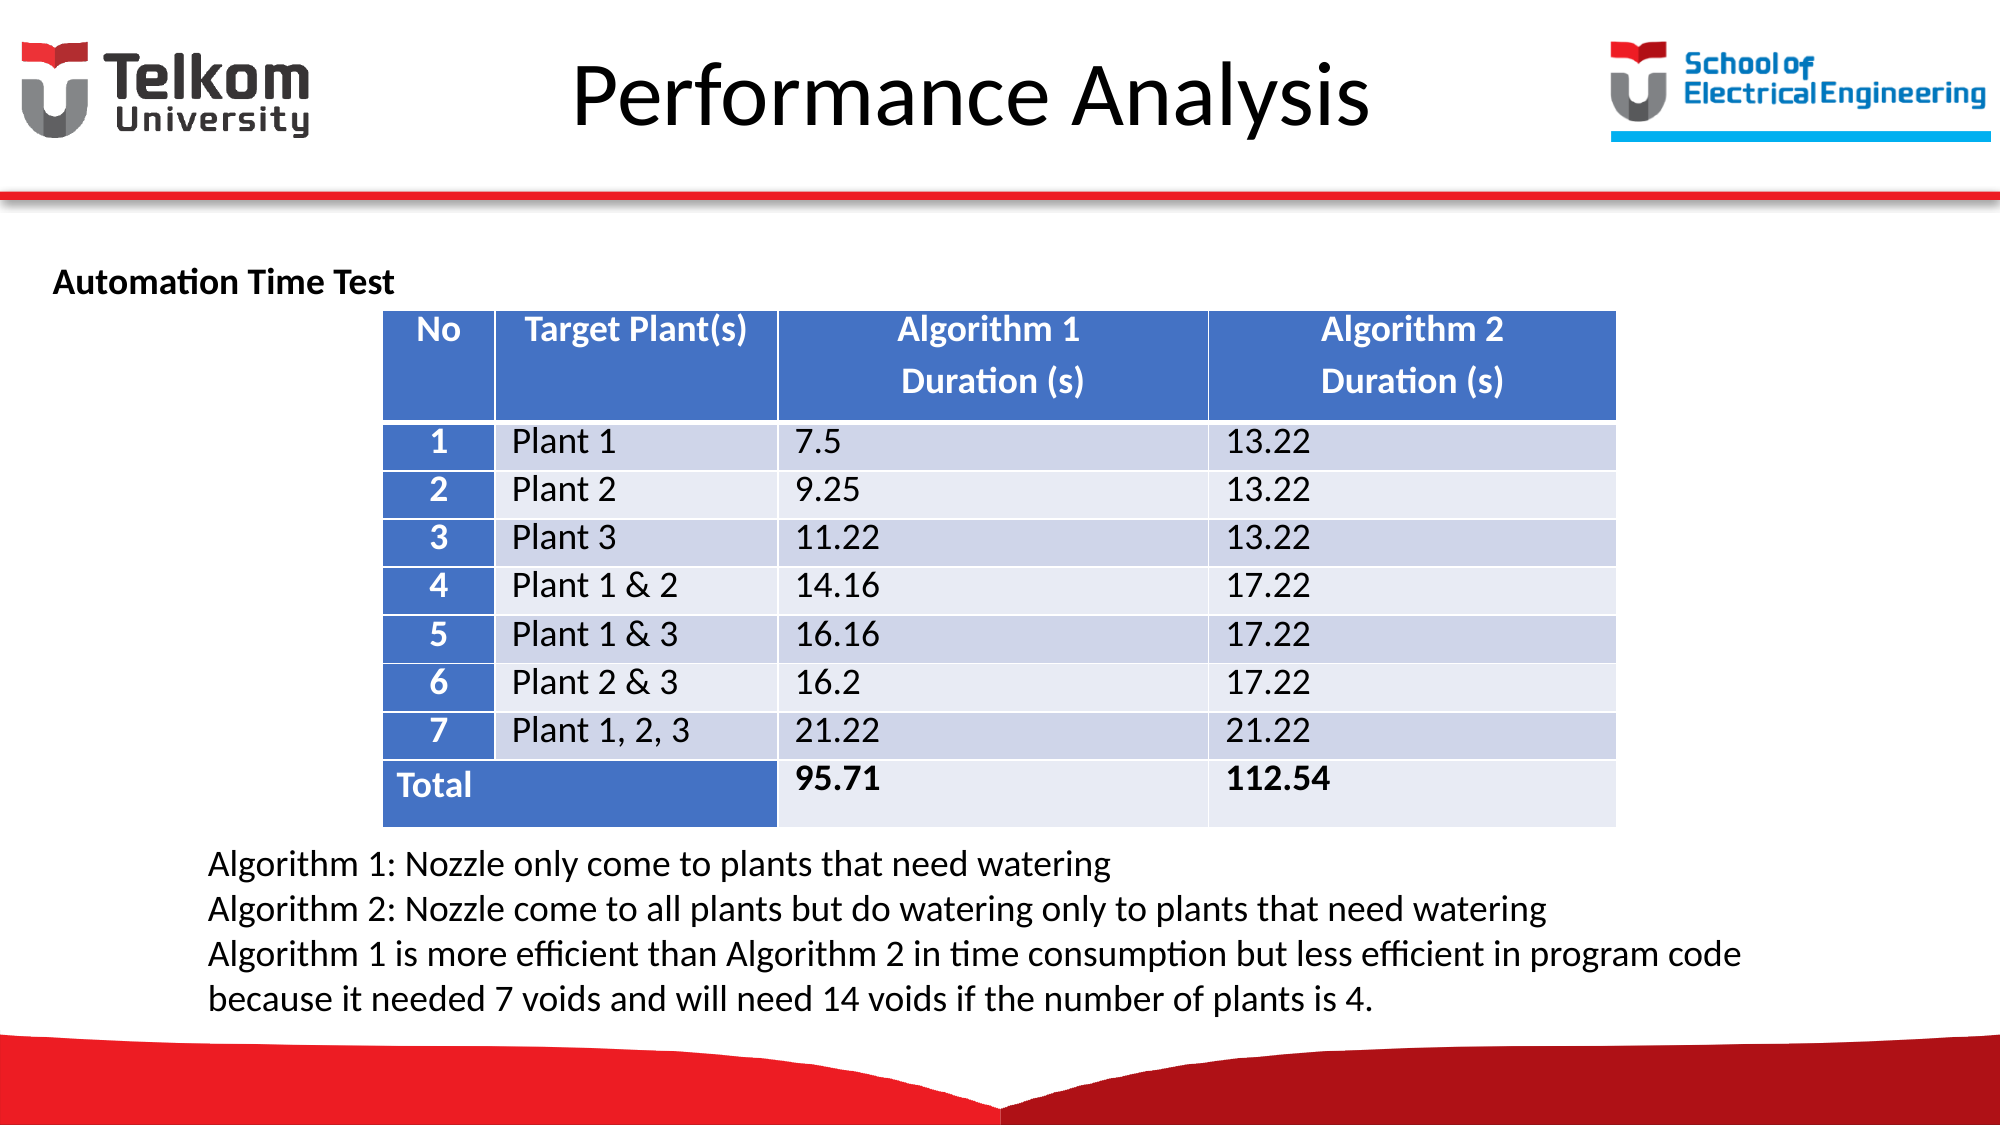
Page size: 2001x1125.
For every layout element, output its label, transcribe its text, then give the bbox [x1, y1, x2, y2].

table_cell 21.22 [1209, 713, 1616, 759]
table_cell Plant 2 [496, 472, 777, 518]
table_cell 7 [383, 713, 494, 759]
table_cell 1 [383, 425, 494, 470]
text_box [0, 191, 2000, 200]
text_box Algorithm 1: Nozzle only come to plants that need watering Algorithm 2: Nozzle come to all plants but do watering only to plants that need watering Algorithm 1 is more efficient than Algorithm 2 in time consumption but less efficient in program code because it needed 7 voids and will need 14 voids if the number of plants is 4. [193, 832, 1807, 1027]
table_header Target Plant(s) [496, 311, 777, 420]
table_cell 2 [383, 472, 494, 518]
table_cell 17.22 [1209, 664, 1616, 711]
table_header Algorithm 2 Duration (s) [1209, 311, 1616, 420]
text_box Automation Time Test [38, 249, 743, 310]
table_header No [383, 311, 494, 420]
table_cell Plant 3 [496, 520, 777, 566]
table_cell Plant 1 & 2 [496, 568, 777, 614]
table_cell 13.22 [1209, 520, 1616, 566]
table_cell 14.16 [779, 568, 1208, 614]
picture [0, 1030, 2000, 1125]
table_cell 16.16 [779, 616, 1208, 663]
table_cell Plant 1, 2, 3 [496, 713, 777, 759]
table_cell 4 [383, 568, 494, 614]
table_cell 17.22 [1209, 616, 1616, 663]
table_cell Plant 1 [496, 425, 777, 470]
table_cell Plant 2 & 3 [496, 664, 777, 711]
table_cell 16.2 [779, 664, 1208, 711]
table_cell 112.54 [1209, 761, 1616, 827]
table_cell 21.22 [779, 713, 1208, 759]
table_cell 6 [383, 664, 494, 711]
picture [1602, 41, 1991, 142]
table_cell 13.22 [1209, 425, 1616, 470]
table_cell 95.71 [779, 761, 1208, 827]
table_cell Total [383, 761, 777, 827]
table_cell 11.22 [779, 520, 1208, 566]
picture [9, 37, 321, 142]
text_box Performance Analysis [525, 26, 1418, 152]
table_cell 13.22 [1209, 472, 1616, 518]
table_cell 17.22 [1209, 568, 1616, 614]
table_cell 5 [383, 616, 494, 663]
table_cell 3 [383, 520, 494, 566]
table_cell 7.5 [779, 425, 1208, 470]
table_cell 9.25 [779, 472, 1208, 518]
table_cell Plant 1 & 3 [496, 616, 777, 663]
table_header Algorithm 1 Duration (s) [779, 311, 1208, 420]
